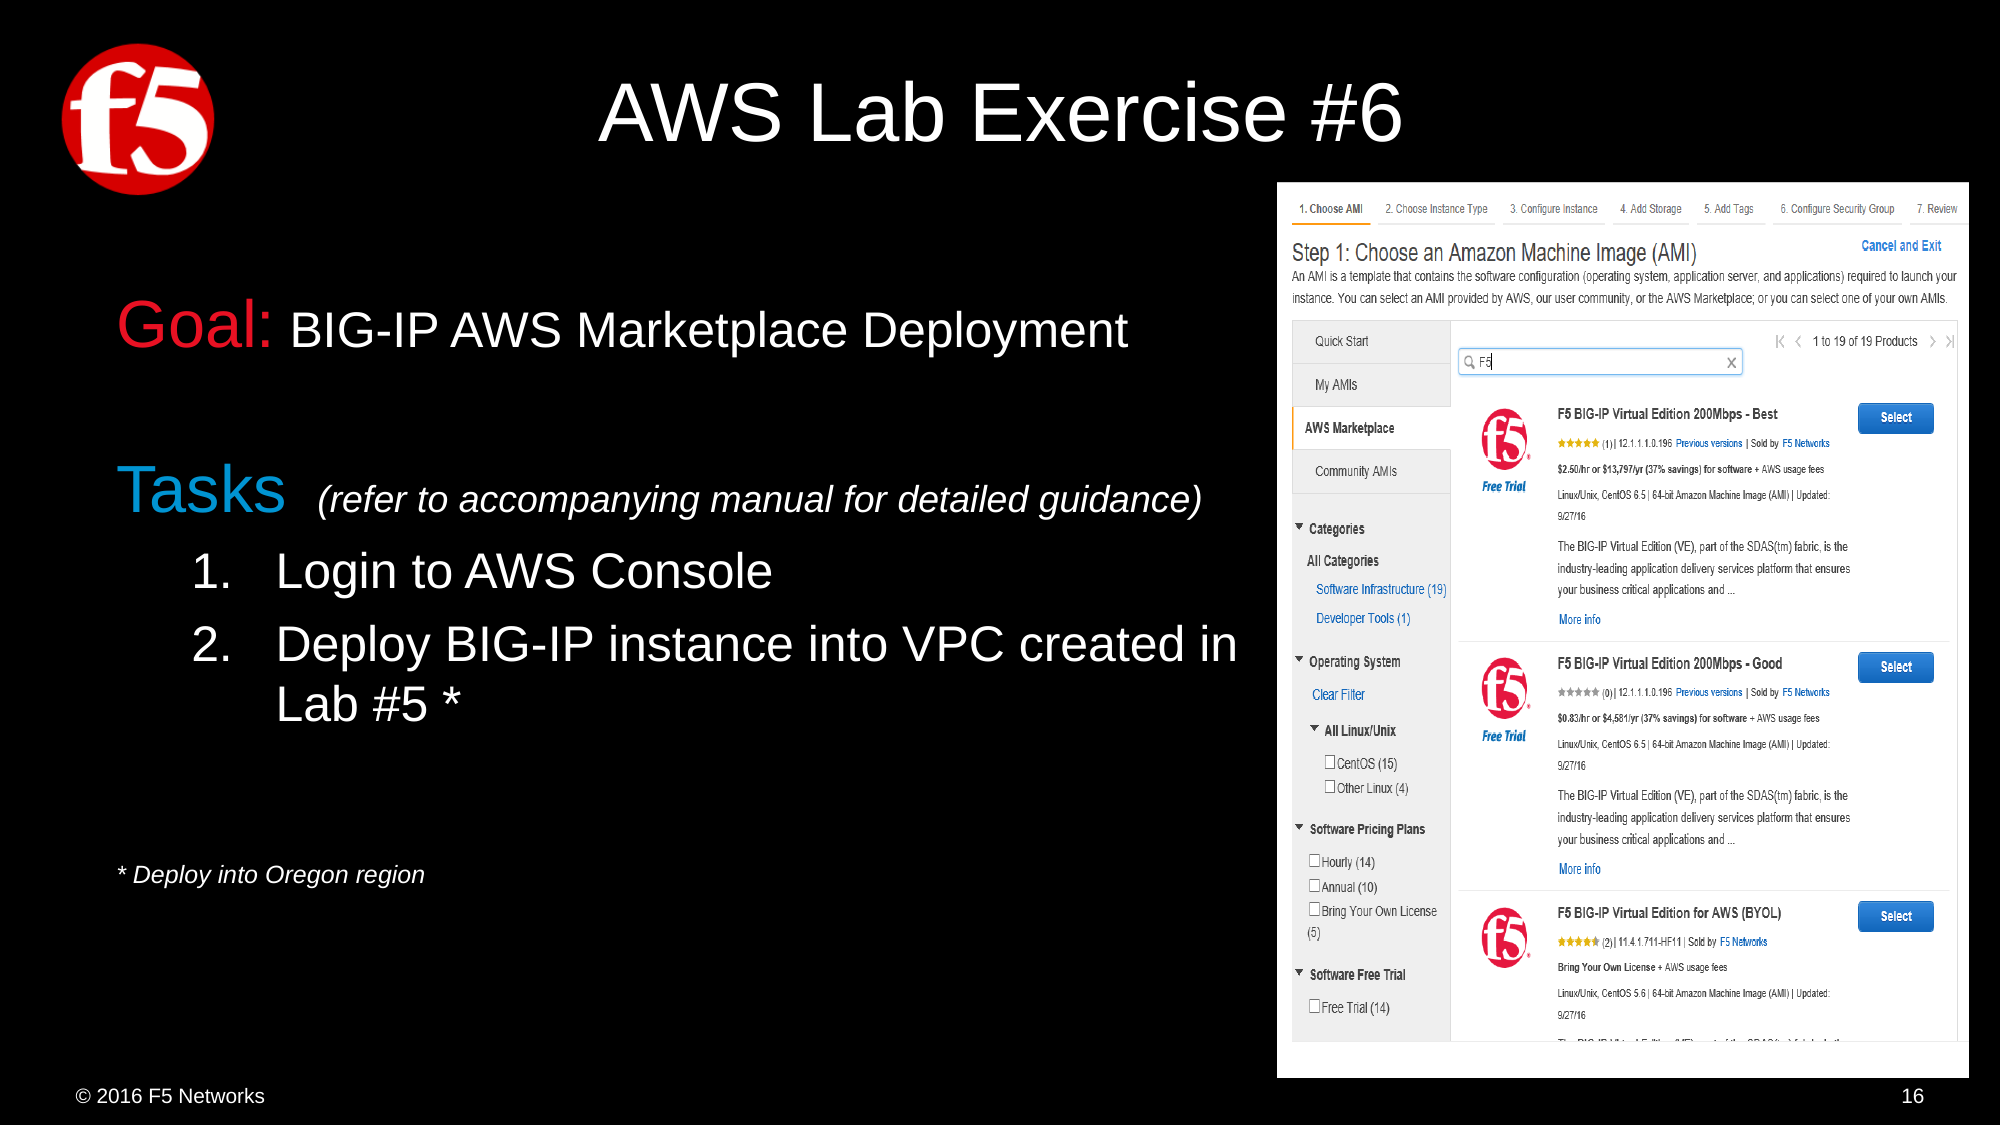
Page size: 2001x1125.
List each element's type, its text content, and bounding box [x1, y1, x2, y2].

text_box Goal: BIG-IP AWS Marketplace Deployment Tasks (refer to accompanying manual for detailed guidance) Login to AWS Console Deploy BIG-IP instance into VPC created in Lab #5 * * Deploy into Oregon region [101, 273, 1260, 969]
title AWS Lab Exercise #6 [487, 43, 1517, 194]
slide_number 16 [1500, 1078, 1950, 1125]
picture [51, 34, 225, 208]
footer © 2016 F5 Networks [50, 1065, 725, 1125]
picture [1277, 182, 1969, 1078]
